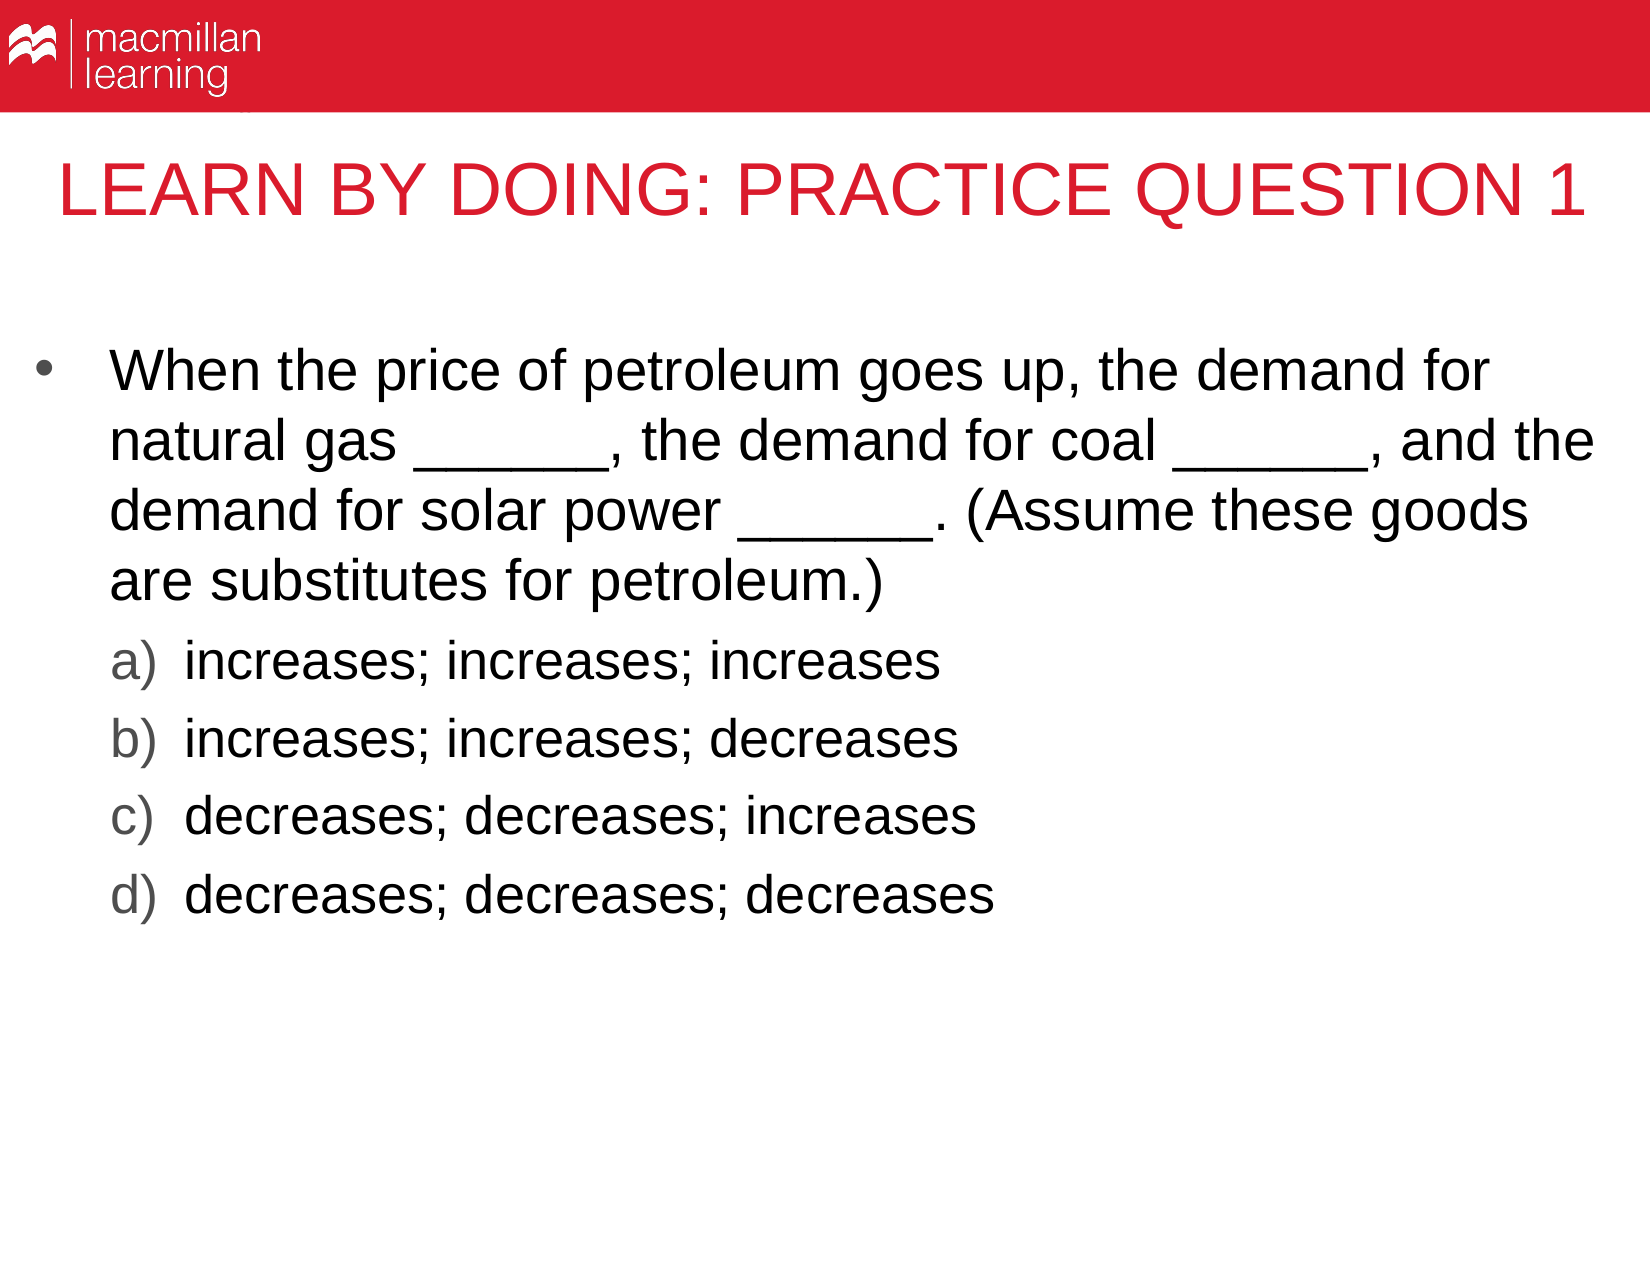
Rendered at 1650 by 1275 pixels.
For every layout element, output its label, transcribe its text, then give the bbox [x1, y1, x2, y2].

picture [9, 19, 260, 97]
list When the price of petroleum goes up, the demand for natural gas ______, the demand for coal ______, and the demand for solar power ______. (Assume these goods are substitutes for petroleum.) increases; increases; increases increases; increases; decreases decreases; decreases; increases decreases; decreases; decreases [19, 317, 1628, 1246]
title LEARN BY DOING: PRACTICE QUESTION 1 [3, 118, 1644, 253]
